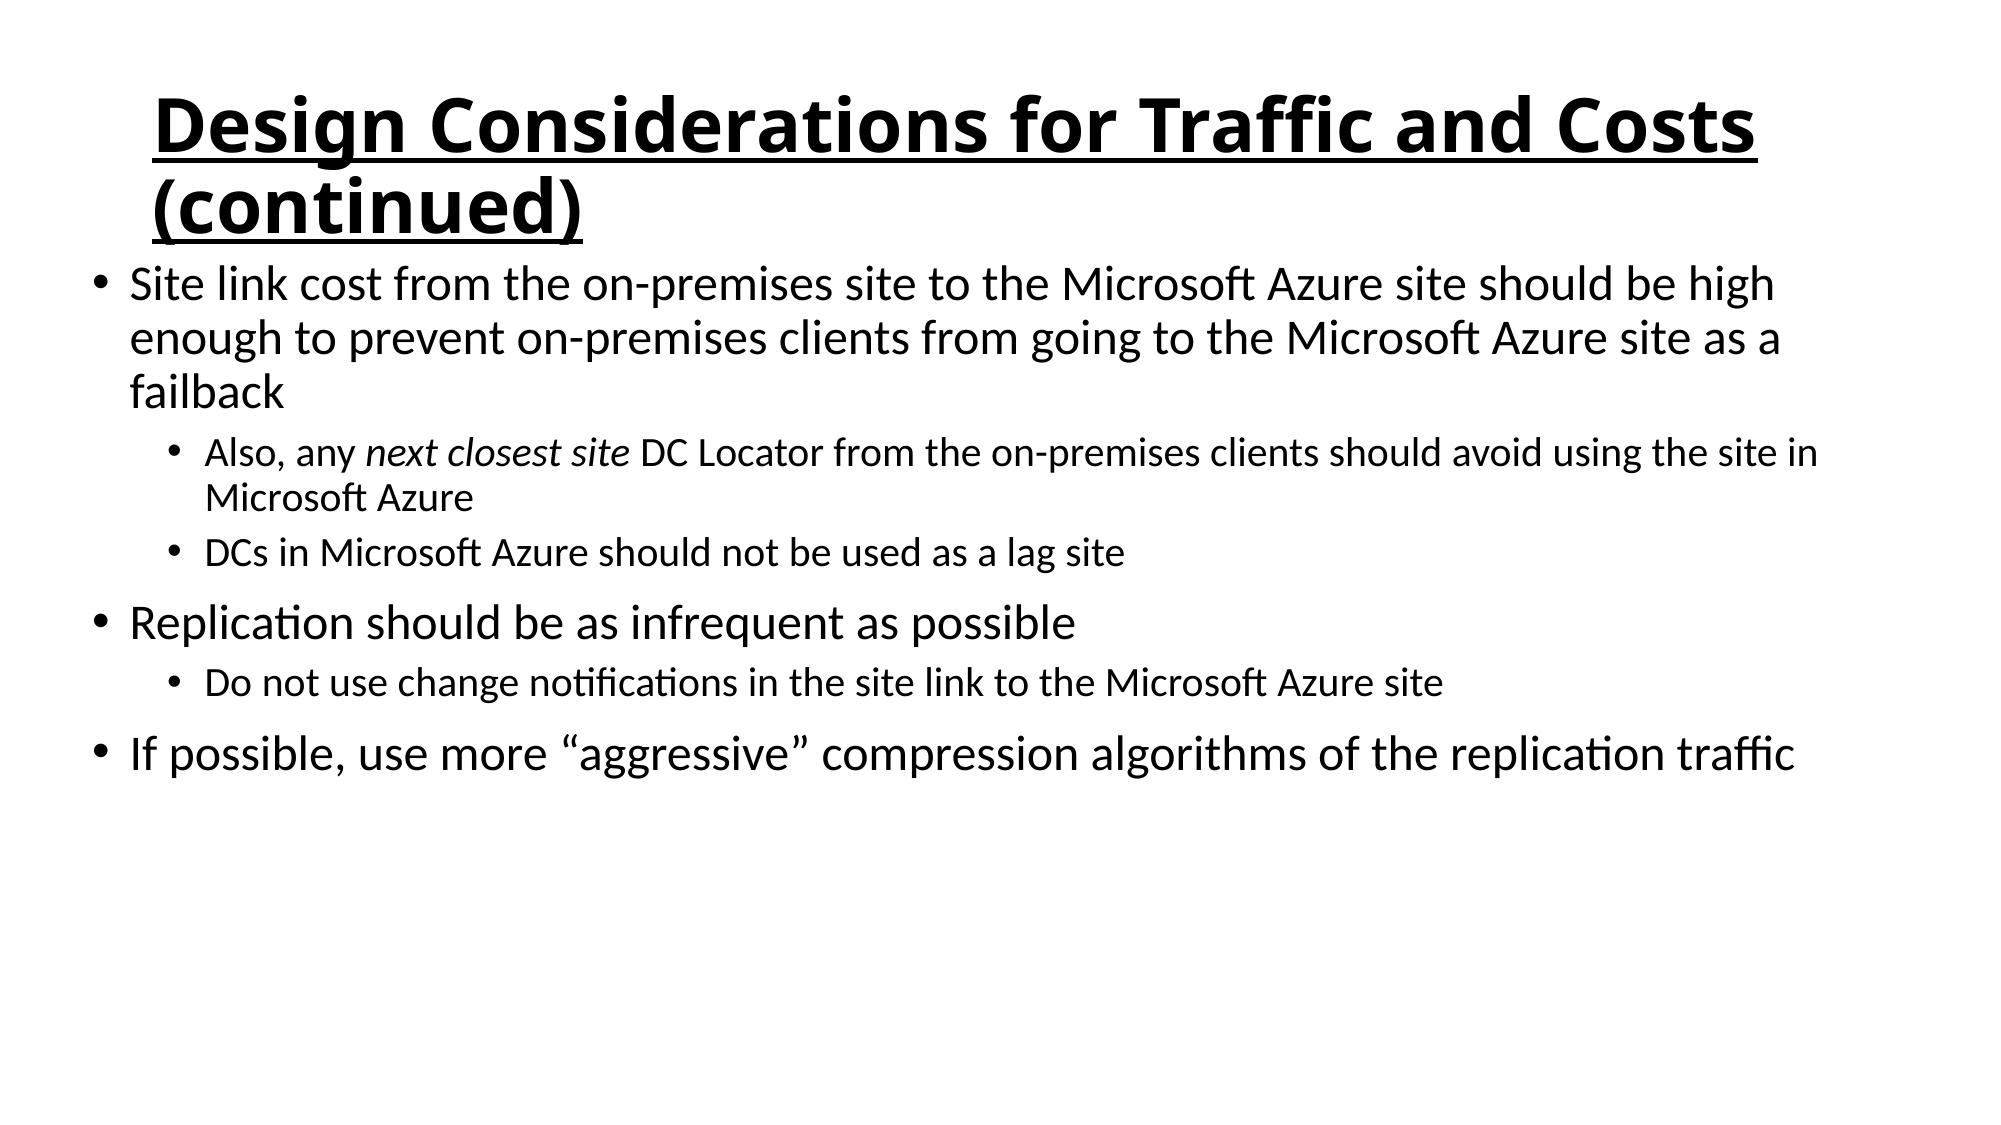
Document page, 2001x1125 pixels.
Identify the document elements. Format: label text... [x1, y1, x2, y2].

list Site link cost from the on-premises site to the Microsoft Azure site should be high enough to prevent on-premises clients from going to the Microsoft Azure site as a failback Also, any next closest site DC Locator from the on-premises clients should avoid using the site in Microsoft Azure DCs in Microsoft Azure should not be used as a lag site Replication should be as infrequent as possible Do not use change notifications in the site link to the Microsoft Azure site If possible, use more “aggressive” compression algorithms of the replication traffic [77, 250, 1923, 1020]
title Design Considerations for Traffic and Costs (continued) [137, 59, 1863, 250]
